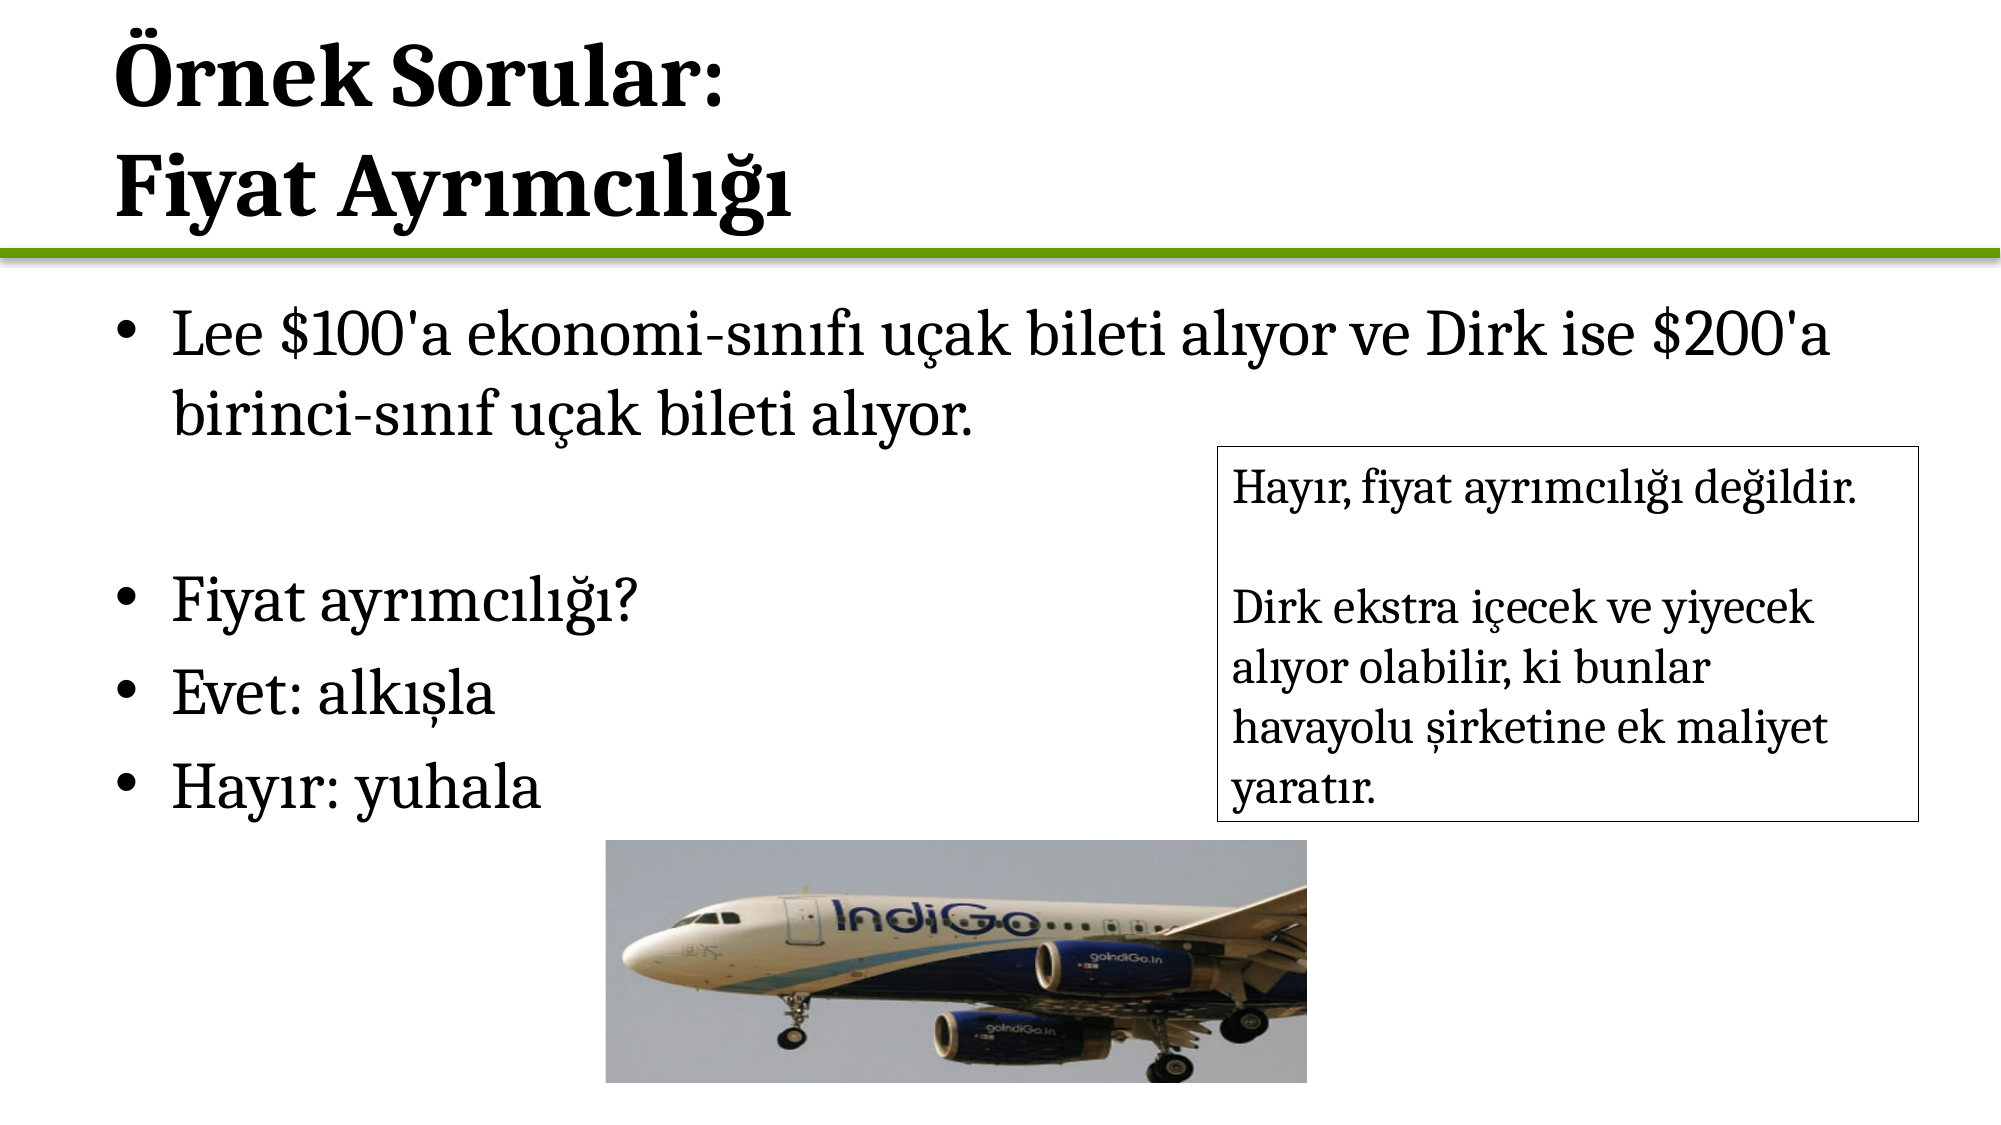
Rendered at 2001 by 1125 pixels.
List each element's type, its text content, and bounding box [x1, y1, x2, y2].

picture [605, 840, 1308, 1083]
list Lee $100'a ekonomi-sınıfı uçak bileti alıyor ve Dirk ise $200'a birinci-sınıf uçak bileti alıyor. Fiyat ayrımcılığı? Evet: alkışla Hayır: yuhala [99, 280, 1900, 1085]
text_box Hayır, fiyat ayrımcılığı değildir. Dirk ekstra içecek ve yiyecek alıyor olabilir, ki bunlar havayolu şirketine ek maliyet yaratır. [1217, 446, 1919, 822]
title Örnek Sorular: Fiyat Ayrımcılığı [99, 0, 1900, 251]
